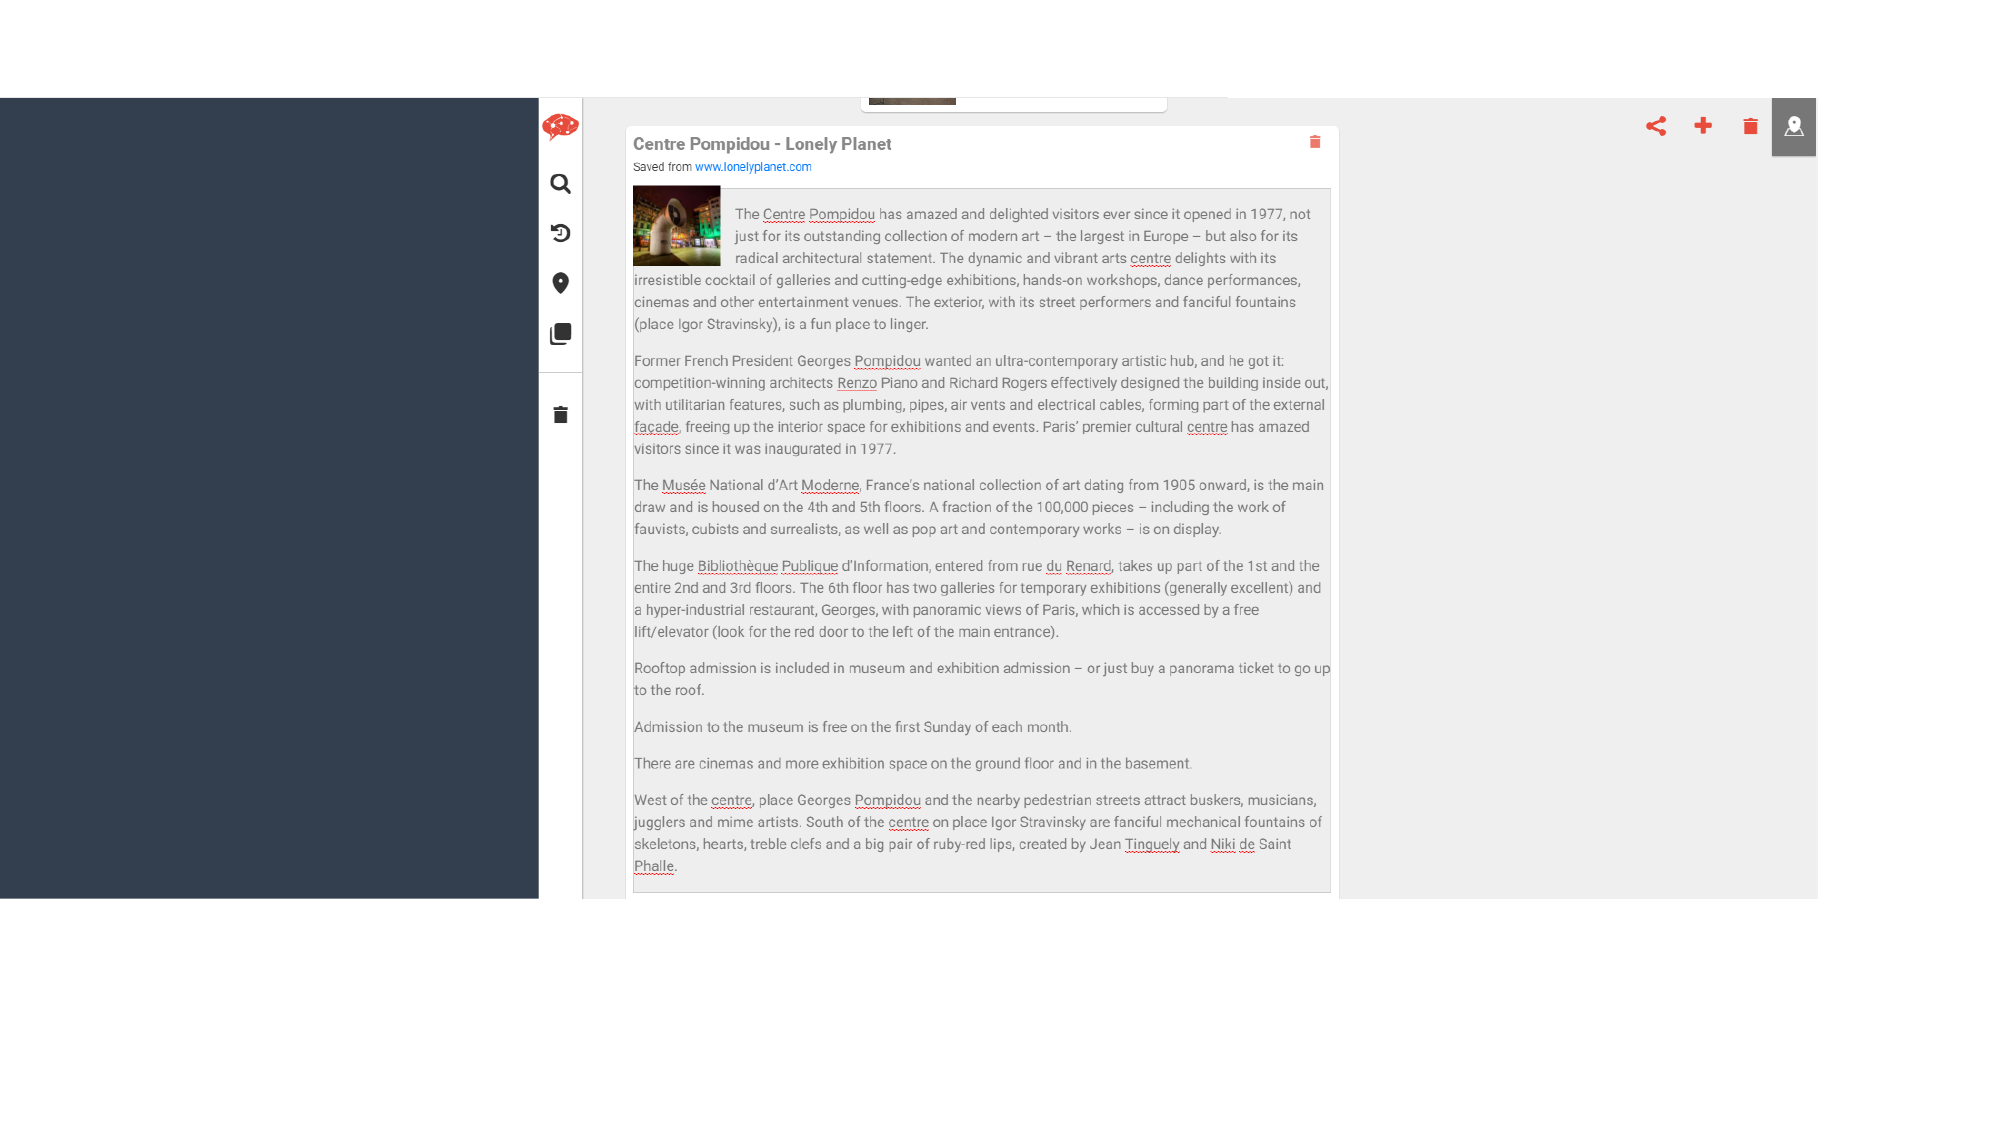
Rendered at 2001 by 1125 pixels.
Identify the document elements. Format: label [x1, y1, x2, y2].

text_box [0, 97, 1229, 900]
picture [538, 97, 1818, 899]
